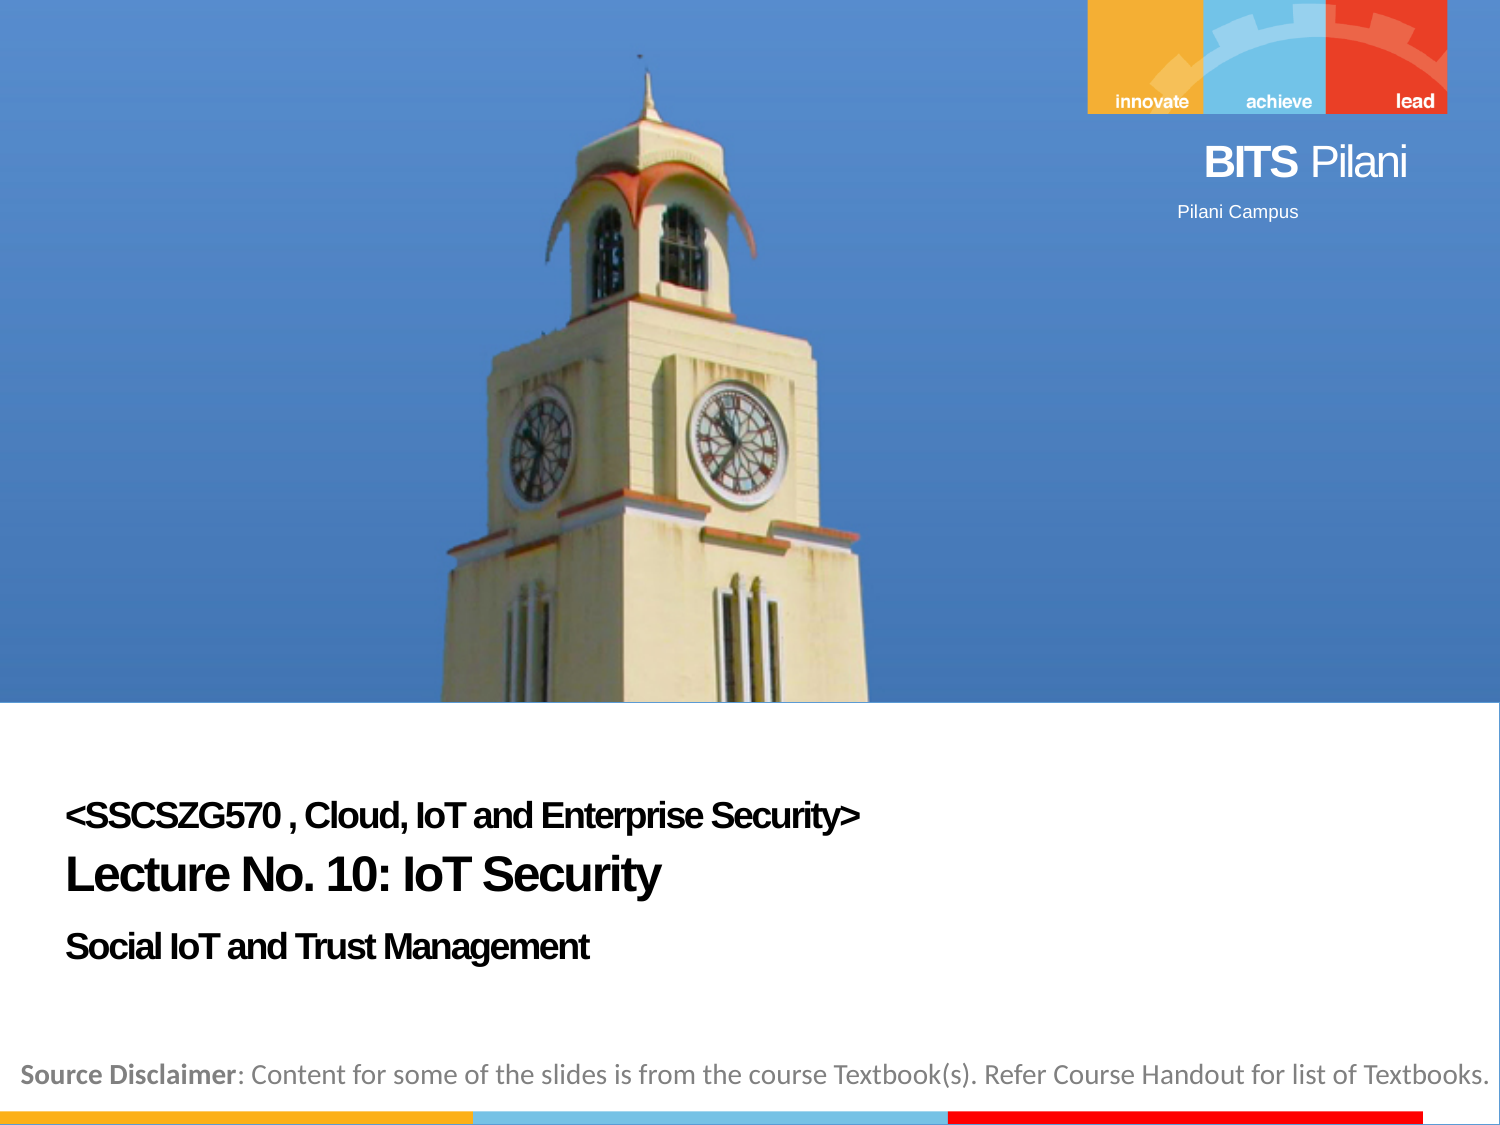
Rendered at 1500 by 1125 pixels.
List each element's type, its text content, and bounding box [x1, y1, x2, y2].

text_box Source Disclaimer: Content for some of the slides is from the course Textbook(s). Refer Course Handout for list of Textbooks. [5, 1048, 1500, 1098]
list <SSCSZG570 , Cloud, IoT and Enterprise Security> Lecture No. 10: IoT Security Social IoT and Trust Management [50, 762, 1438, 1025]
picture [0, 0, 1500, 702]
